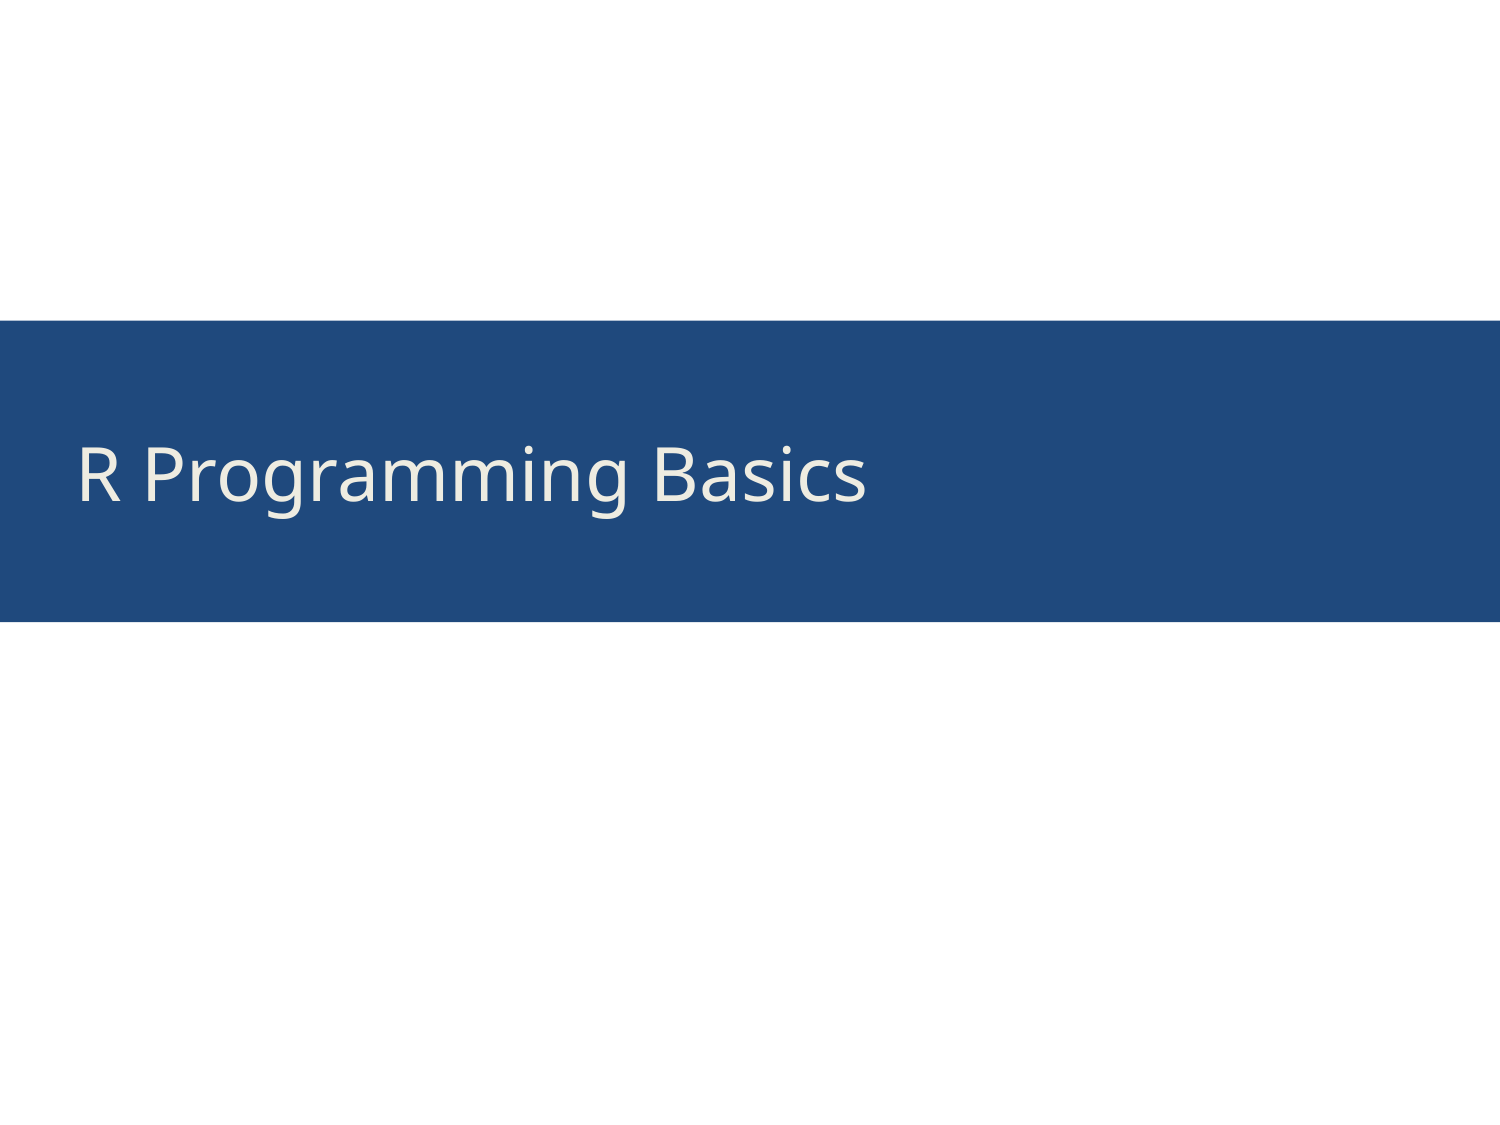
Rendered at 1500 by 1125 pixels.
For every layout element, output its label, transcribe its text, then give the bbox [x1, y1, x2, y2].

title R Programming Basics [0, 320, 1500, 623]
